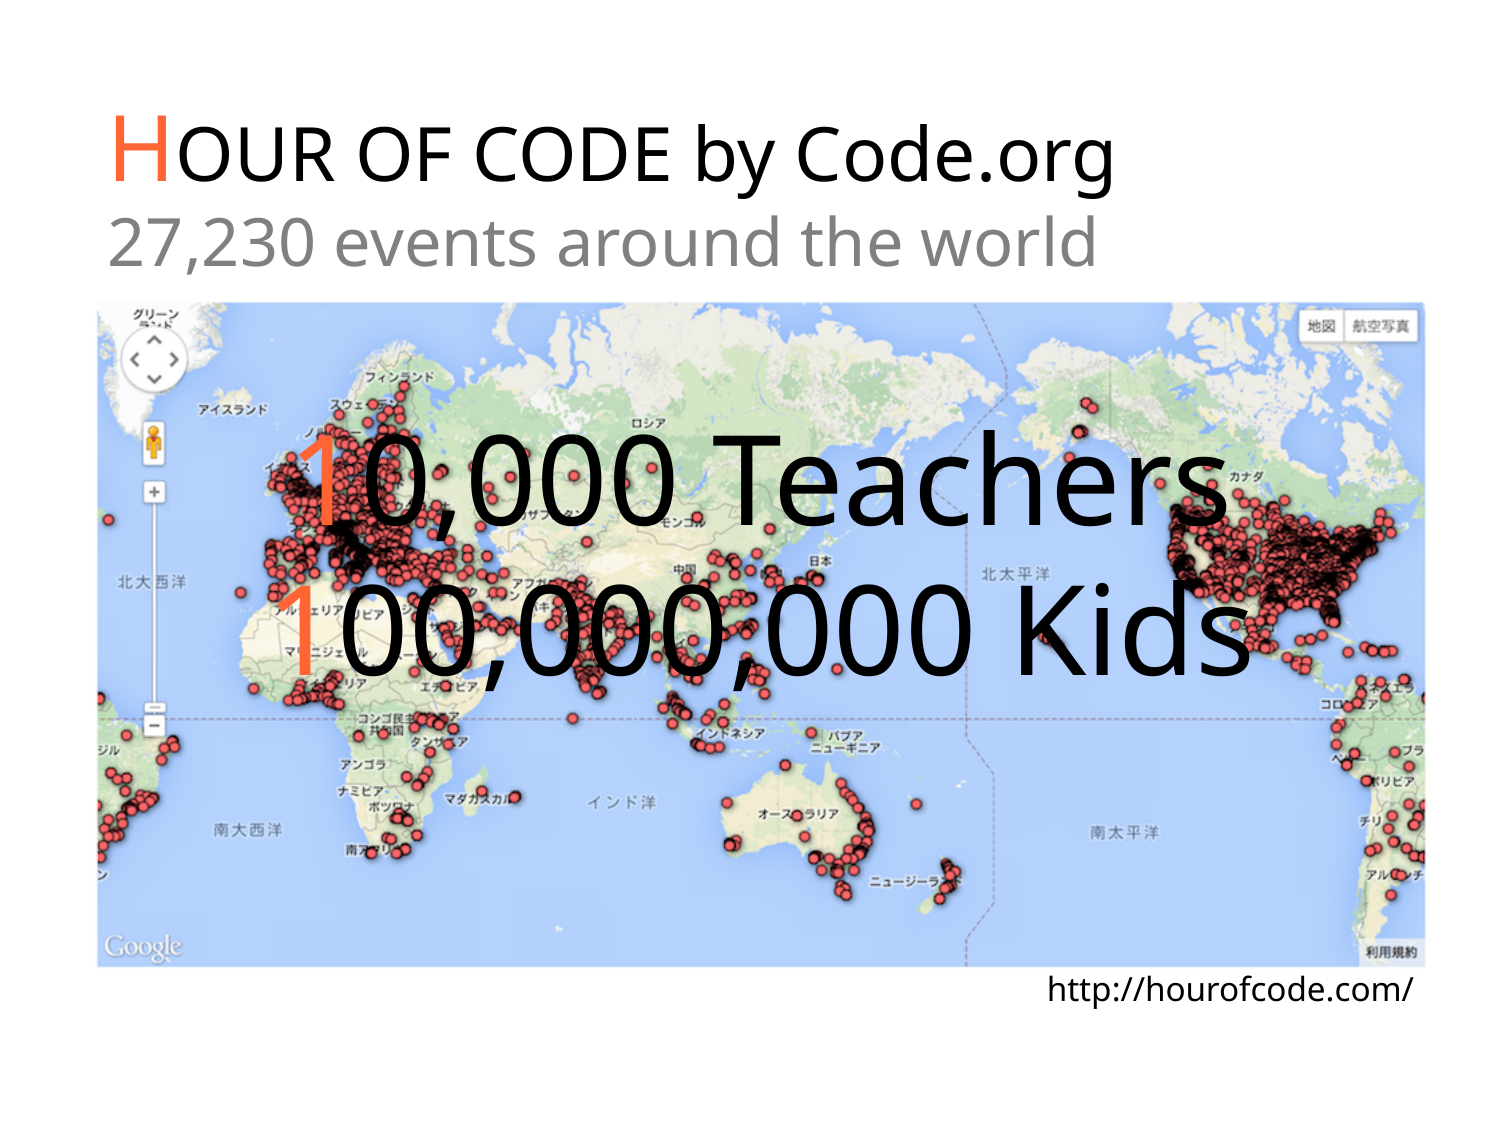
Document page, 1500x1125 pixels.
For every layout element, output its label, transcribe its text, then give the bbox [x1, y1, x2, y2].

text_box HOUR OF CODE by Code.org 27,230 events around the world [93, 82, 1388, 287]
picture [92, 289, 1430, 975]
text_box http://hourofcode.com/ [166, 975, 1430, 1016]
